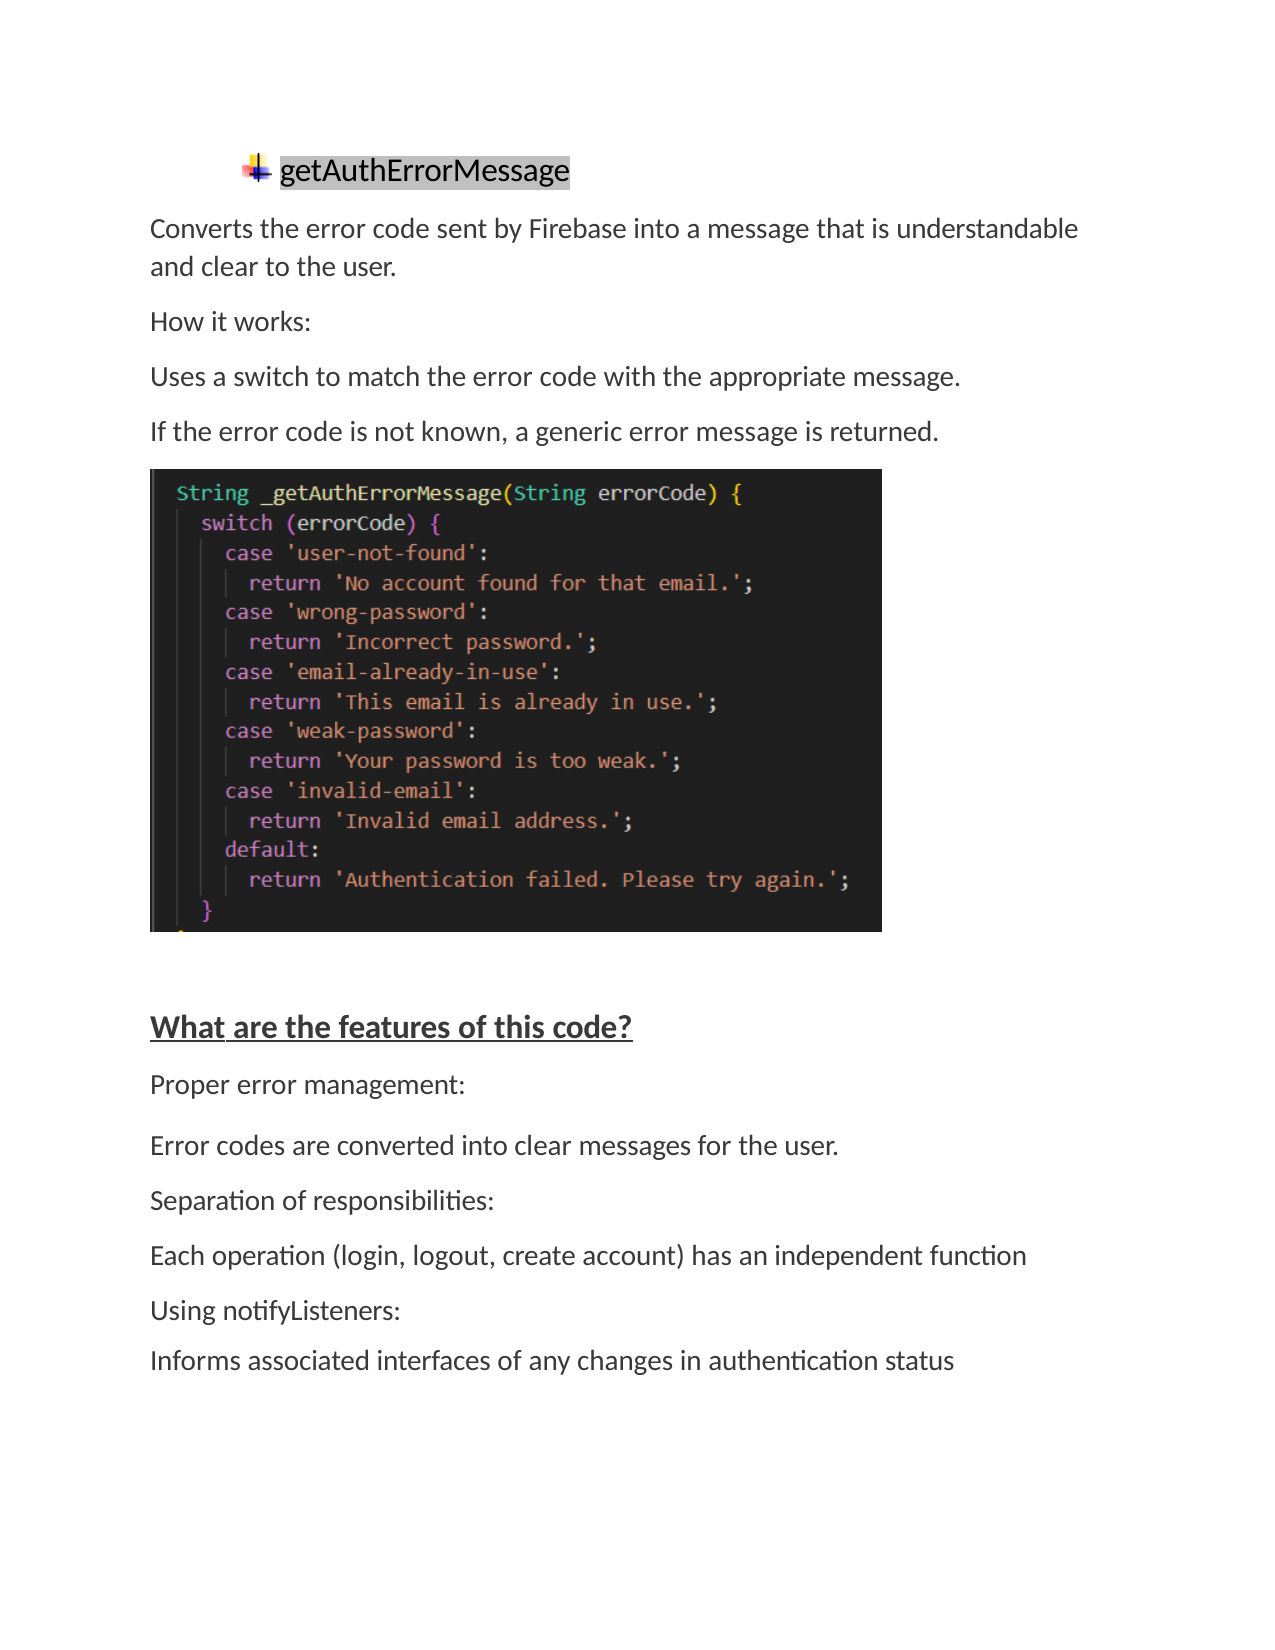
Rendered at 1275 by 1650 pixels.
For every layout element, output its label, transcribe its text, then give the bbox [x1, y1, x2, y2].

picture [242, 153, 273, 182]
picture [149, 469, 882, 933]
text_box getAuthErrorMessage Converts the error code sent by Firebase into a message that is understandable and clear to the user. How it works: Uses a switch to match the error code with the appropriate message. If the error code is not known, a generic error message is returned. [147, 146, 1087, 448]
text_box What are the features of this code? Proper error management: Error codes are converted into clear messages for the user. Separation of responsibilities: Each operation (login, logout, create account) has an independent function Using notifyListeners: Informs associated interfaces of any changes in authentication status [147, 1002, 1037, 1377]
